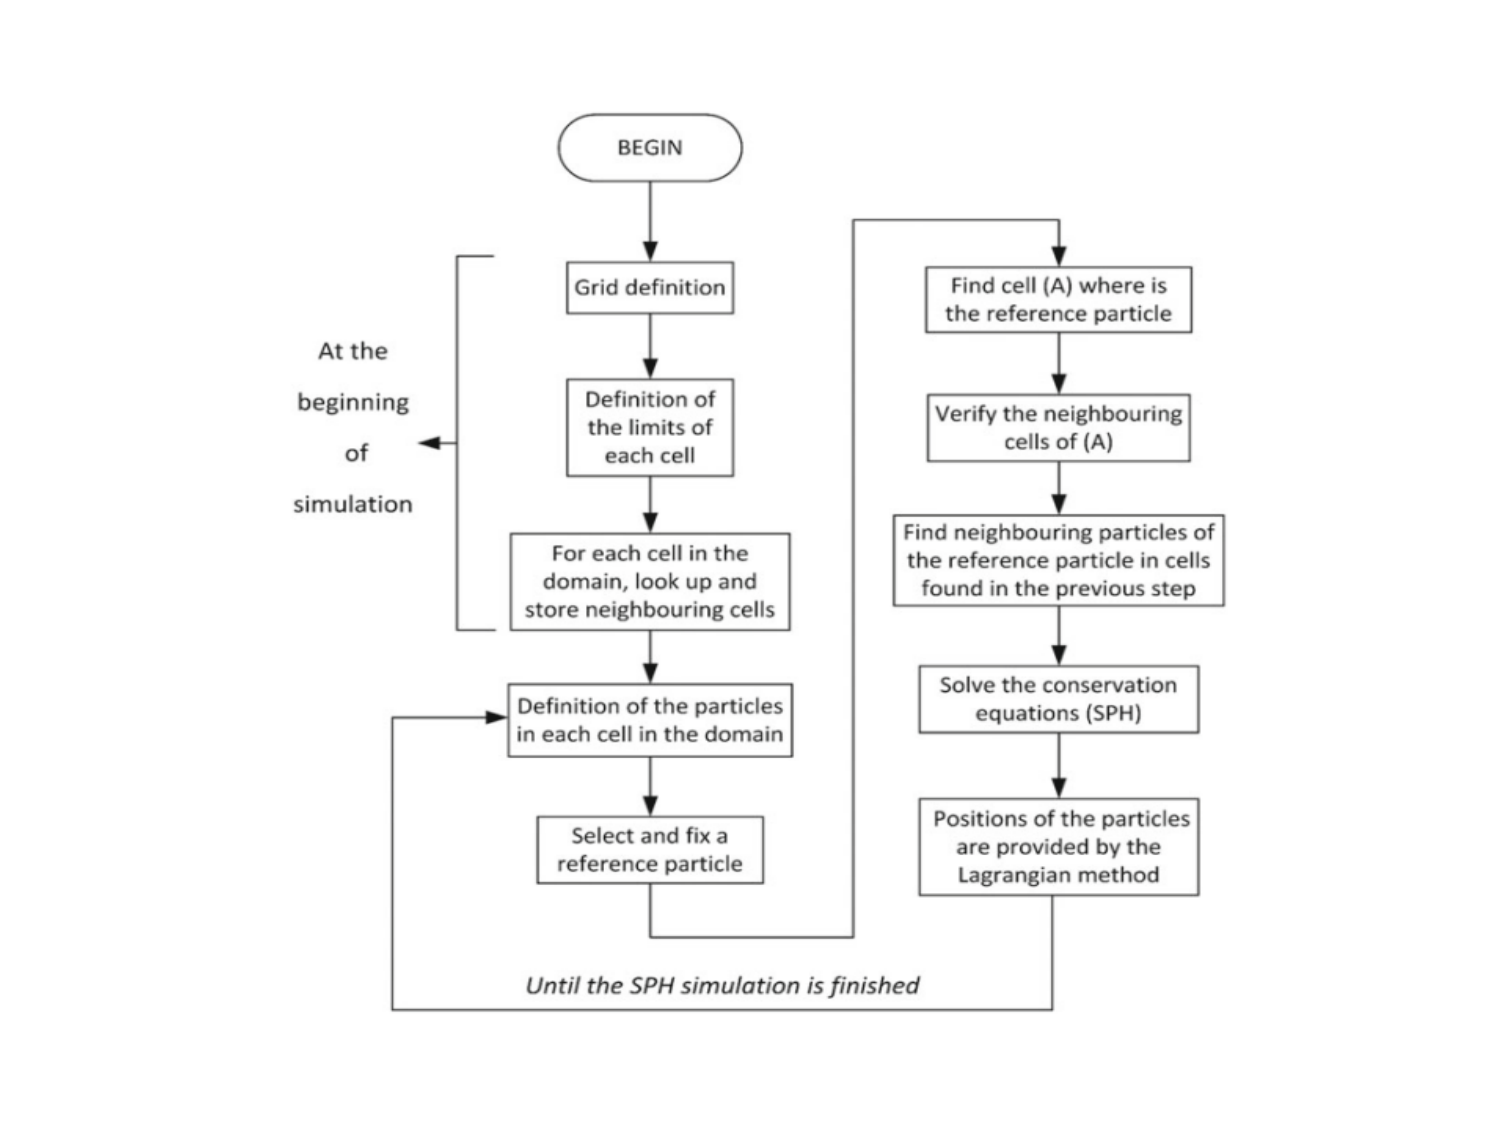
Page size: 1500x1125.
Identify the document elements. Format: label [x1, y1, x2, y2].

picture [257, 95, 1243, 1029]
